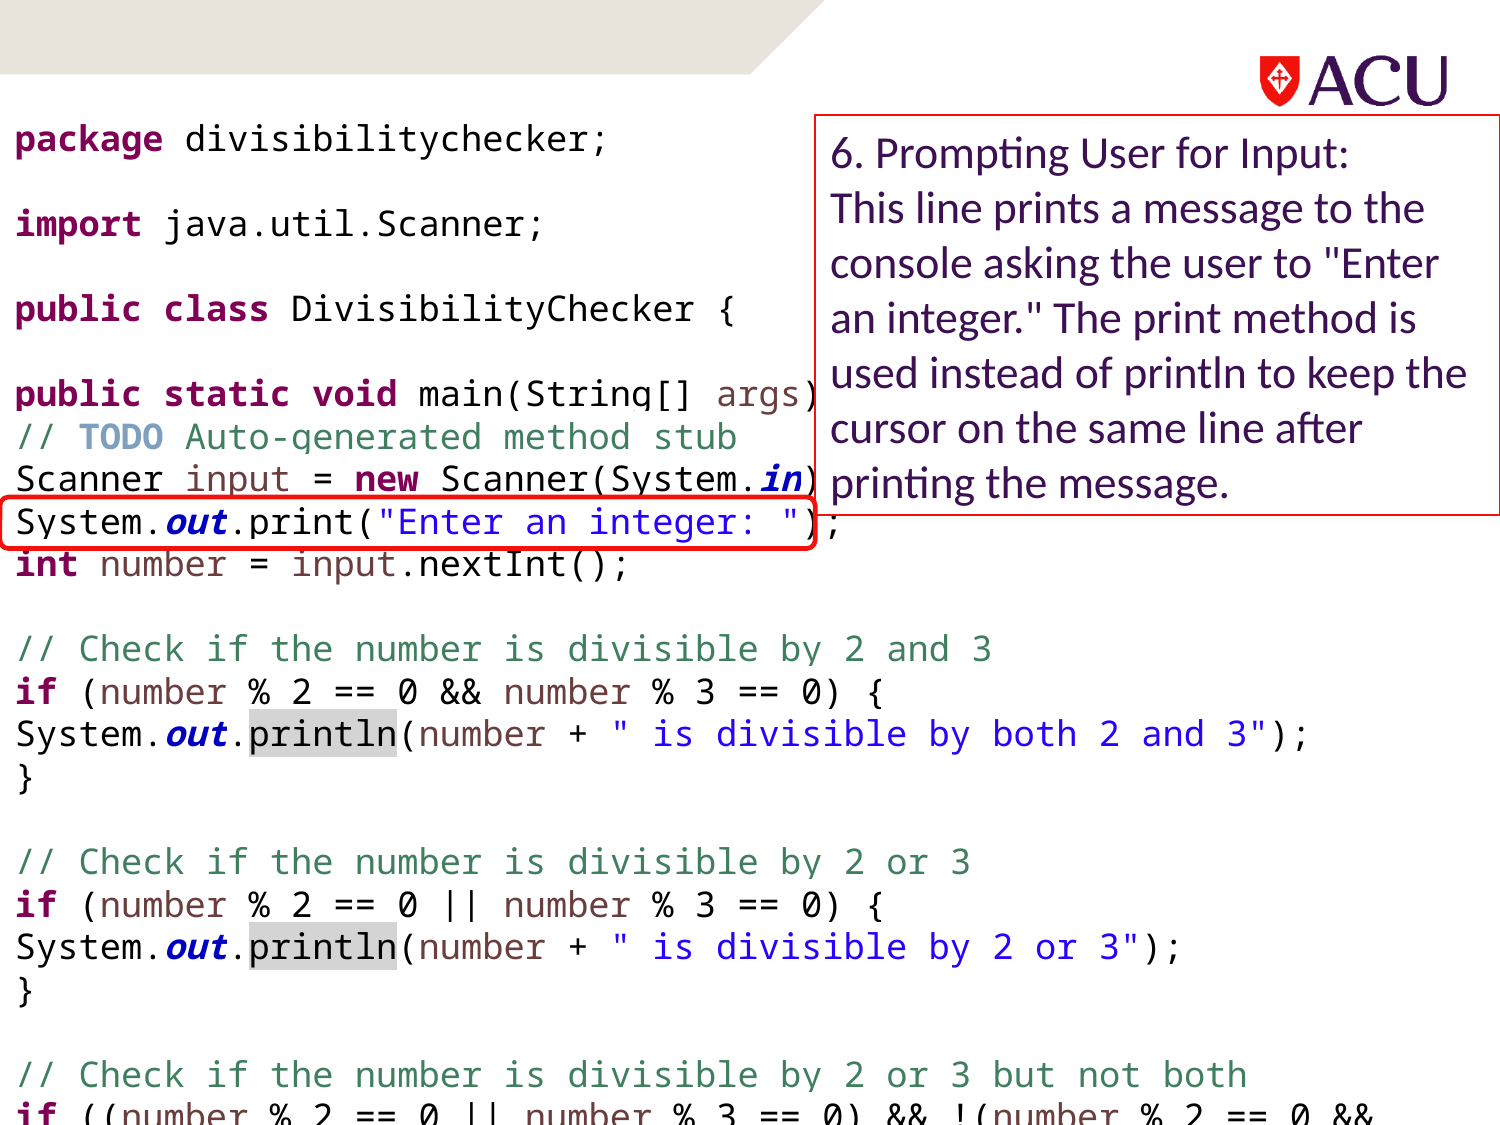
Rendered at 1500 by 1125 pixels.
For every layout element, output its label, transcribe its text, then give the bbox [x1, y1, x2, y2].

text_box [0, 495, 817, 550]
text_box package divisibilitychecker; import java.util.Scanner; public class DivisibilityChecker { public static void main(String[] args) { // TODO Auto-generated method stub Scanner input = new Scanner(System.in); System.out.print("Enter an integer: "); int number = input.nextInt(); // Check if the number is divisible by 2 and 3 if (number % 2 == 0 && number % 3 == 0) { System.out.println(number + " is divisible by both 2 and 3"); } // Check if the number is divisible by 2 or 3 if (number % 2 == 0 || number % 3 == 0) { System.out.println(number + " is divisible by 2 or 3"); } // Check if the number is divisible by 2 or 3 but not both if ((number % 2 == 0 || number % 3 == 0) && !(number % 2 == 0 && number % 3 == 0)) { System.out.println(number + " is divisible by 2 or 3 but not both"); } } } [0, 515, 1500, 1125]
text_box package divisibilitychecker; import java.util.Scanner; public class DivisibilityChecker { public static void main(String[] args) { // TODO Auto-generated method stub Scanner input = new Scanner(System.in); System.out.print("Enter an integer: "); int number = input.nextInt(); // Check if the number is divisible by 2 and 3 if (number % 2 == 0 && number % 3 == 0) { System.out.println(number + " is divisible by both 2 and 3"); } // Check if the number is divisible by 2 or 3 if (number % 2 == 0 || number % 3 == 0) { System.out.println(number + " is divisible by 2 or 3"); } // Check if the number is divisible by 2 or 3 but not both if ((number % 2 == 0 || number % 3 == 0) && !(number % 2 == 0 && number % 3 == 0)) { System.out.println(number + " is divisible by 2 or 3 but not both"); } } } [0, 108, 1500, 499]
picture [1240, 41, 1466, 108]
text_box 6. Prompting User for Input: This line prints a message to the console asking the user to "Enter an integer." The print method is used instead of println to keep the cursor on the same line after printing the message. [815, 115, 1500, 515]
